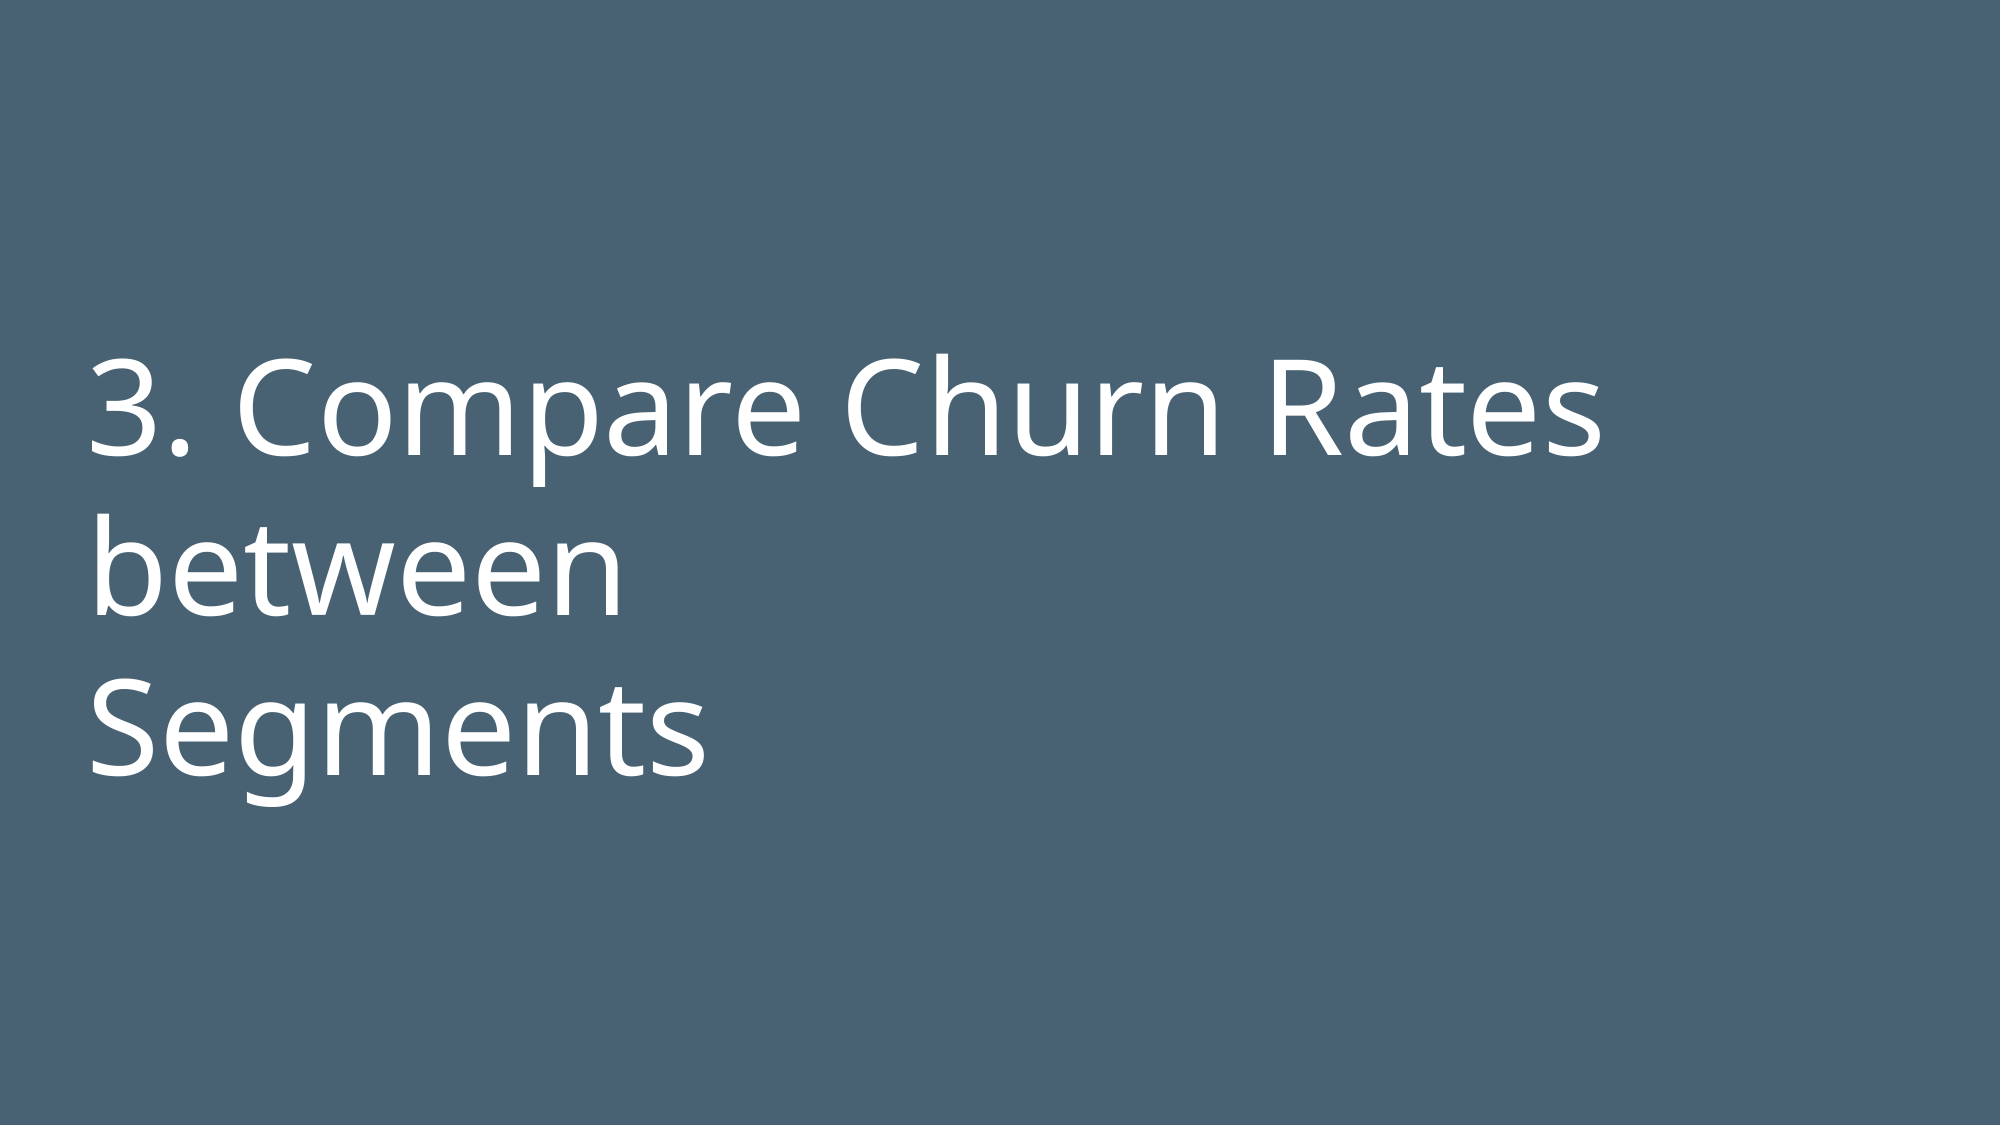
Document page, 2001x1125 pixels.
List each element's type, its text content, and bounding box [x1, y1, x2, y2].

text_box 3. Compare Churn Rates between Segments [78, 391, 1941, 734]
